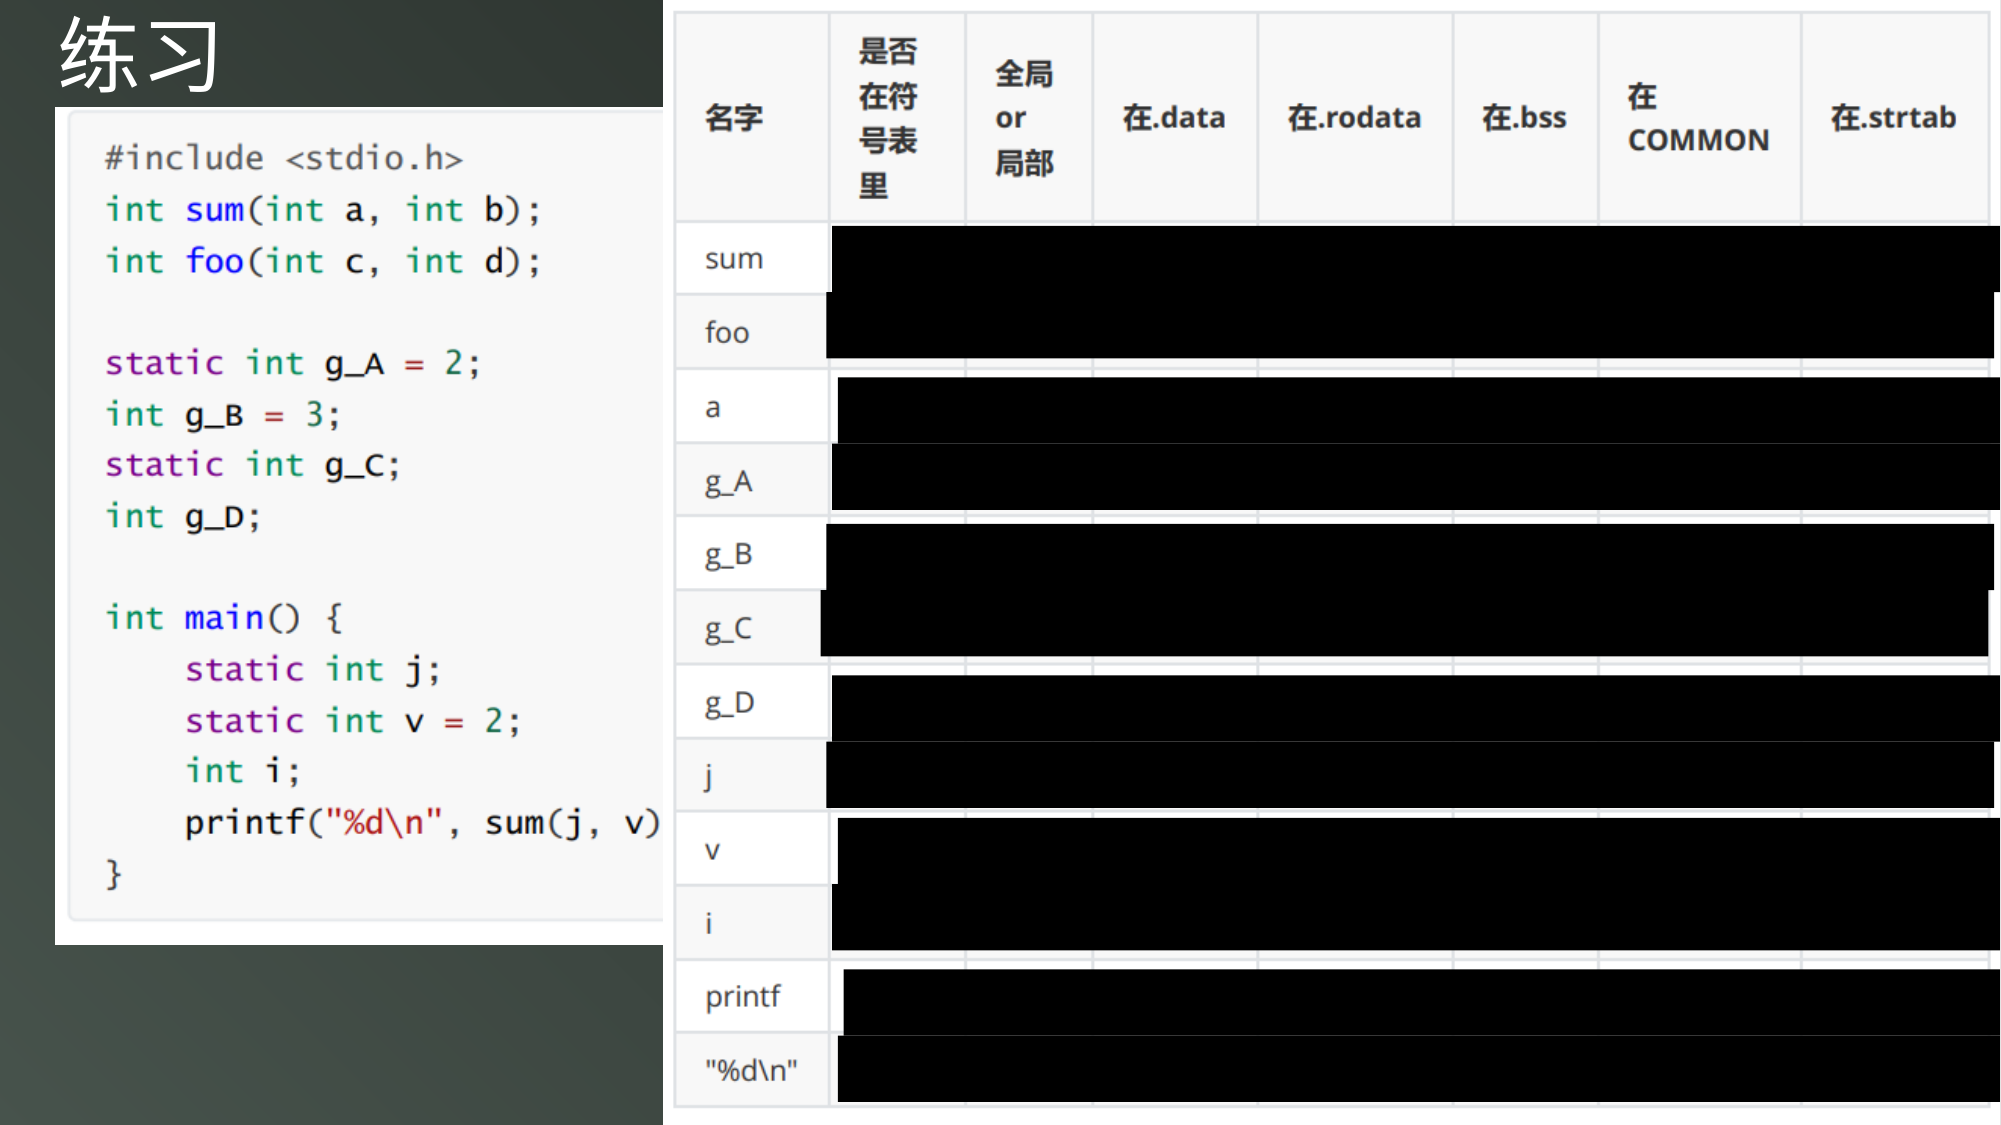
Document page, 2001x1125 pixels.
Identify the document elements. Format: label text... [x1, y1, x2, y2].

text_box 练习 [43, 0, 240, 111]
picture [55, 0, 2000, 1125]
